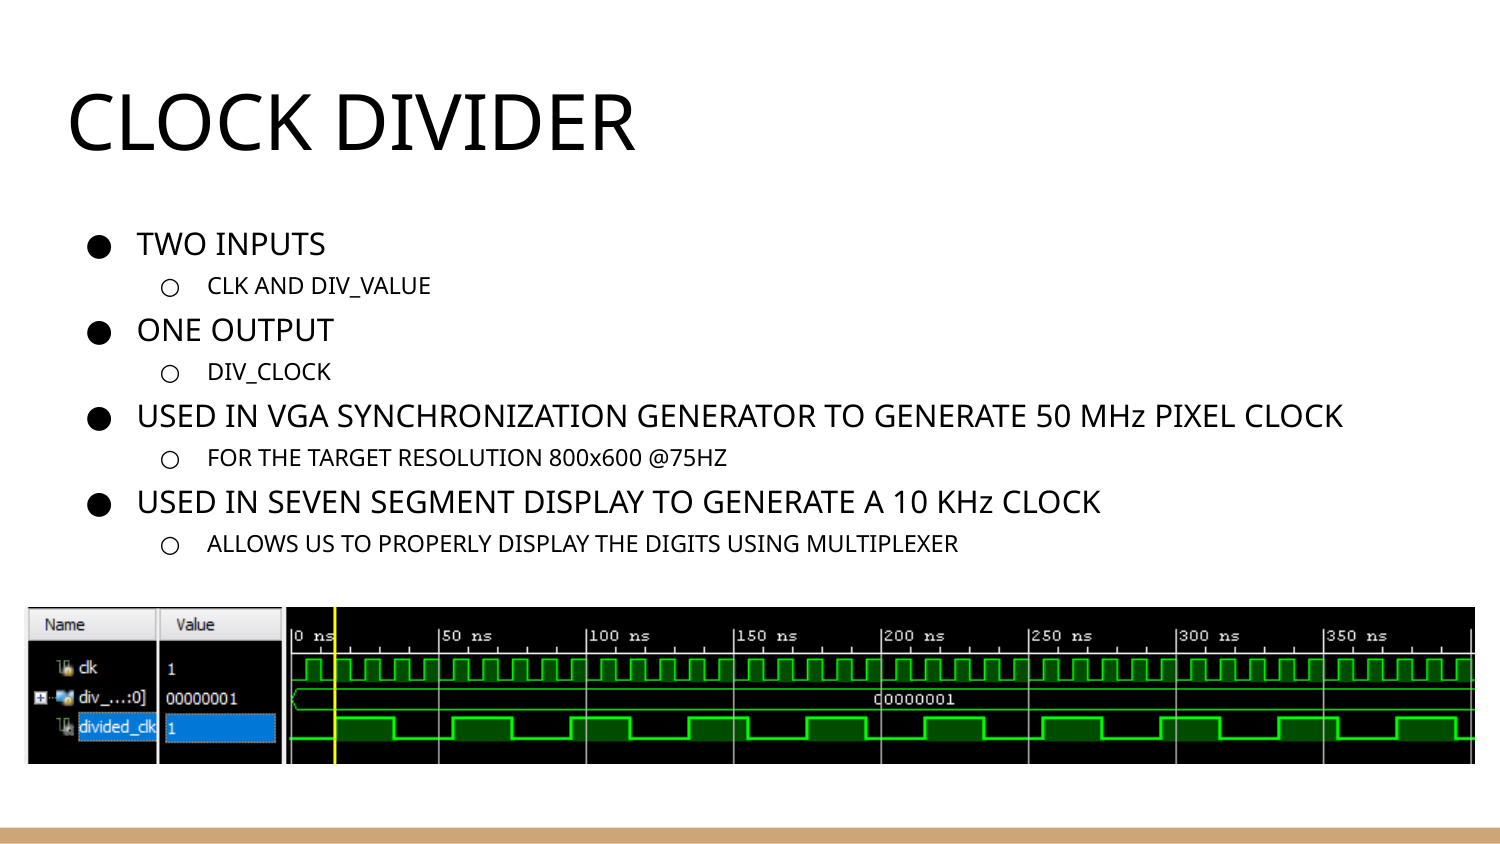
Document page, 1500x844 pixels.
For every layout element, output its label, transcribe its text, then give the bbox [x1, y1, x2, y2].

list TWO INPUTS CLK AND DIV_VALUE ONE OUTPUT DIV_CLOCK USED IN VGA SYNCHRONIZATION GENERATOR TO GENERATE 50 MHz PIXEL CLOCK FOR THE TARGET RESOLUTION 800x600 @75HZ USED IN SEVEN SEGMENT DISPLAY TO GENERATE A 10 KHz CLOCK ALLOWS US TO PROPERLY DISPLAY THE DIGITS USING MULTIPLEXER [51, 200, 1449, 578]
title CLOCK DIVIDER [51, 51, 1449, 189]
picture [24, 606, 1476, 764]
